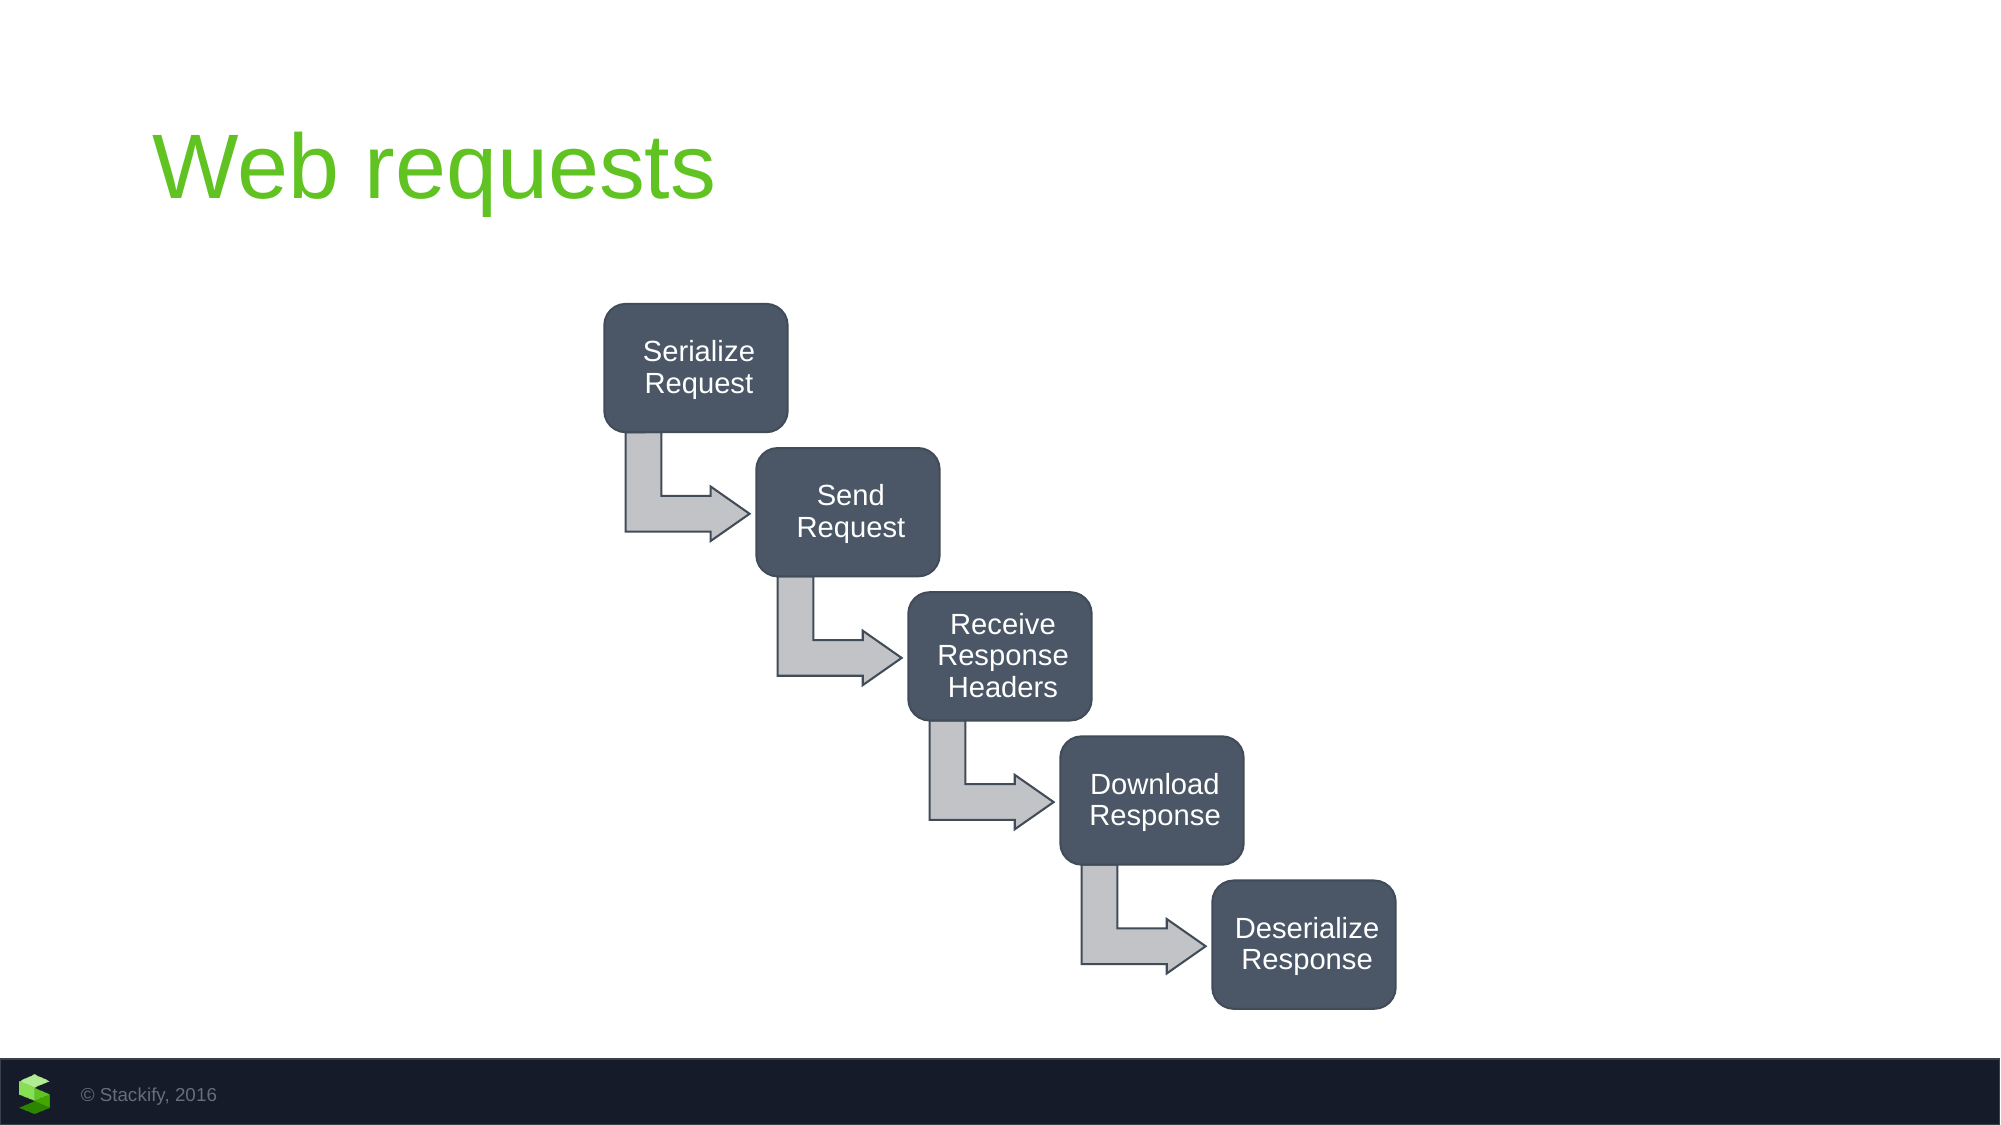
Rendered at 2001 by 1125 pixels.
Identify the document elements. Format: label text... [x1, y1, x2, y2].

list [137, 299, 1863, 1014]
text_box © Stackify, 2016 [66, 1075, 233, 1113]
picture [14, 1074, 54, 1114]
text_box [0, 1058, 2000, 1125]
title Web requests [137, 59, 1863, 278]
